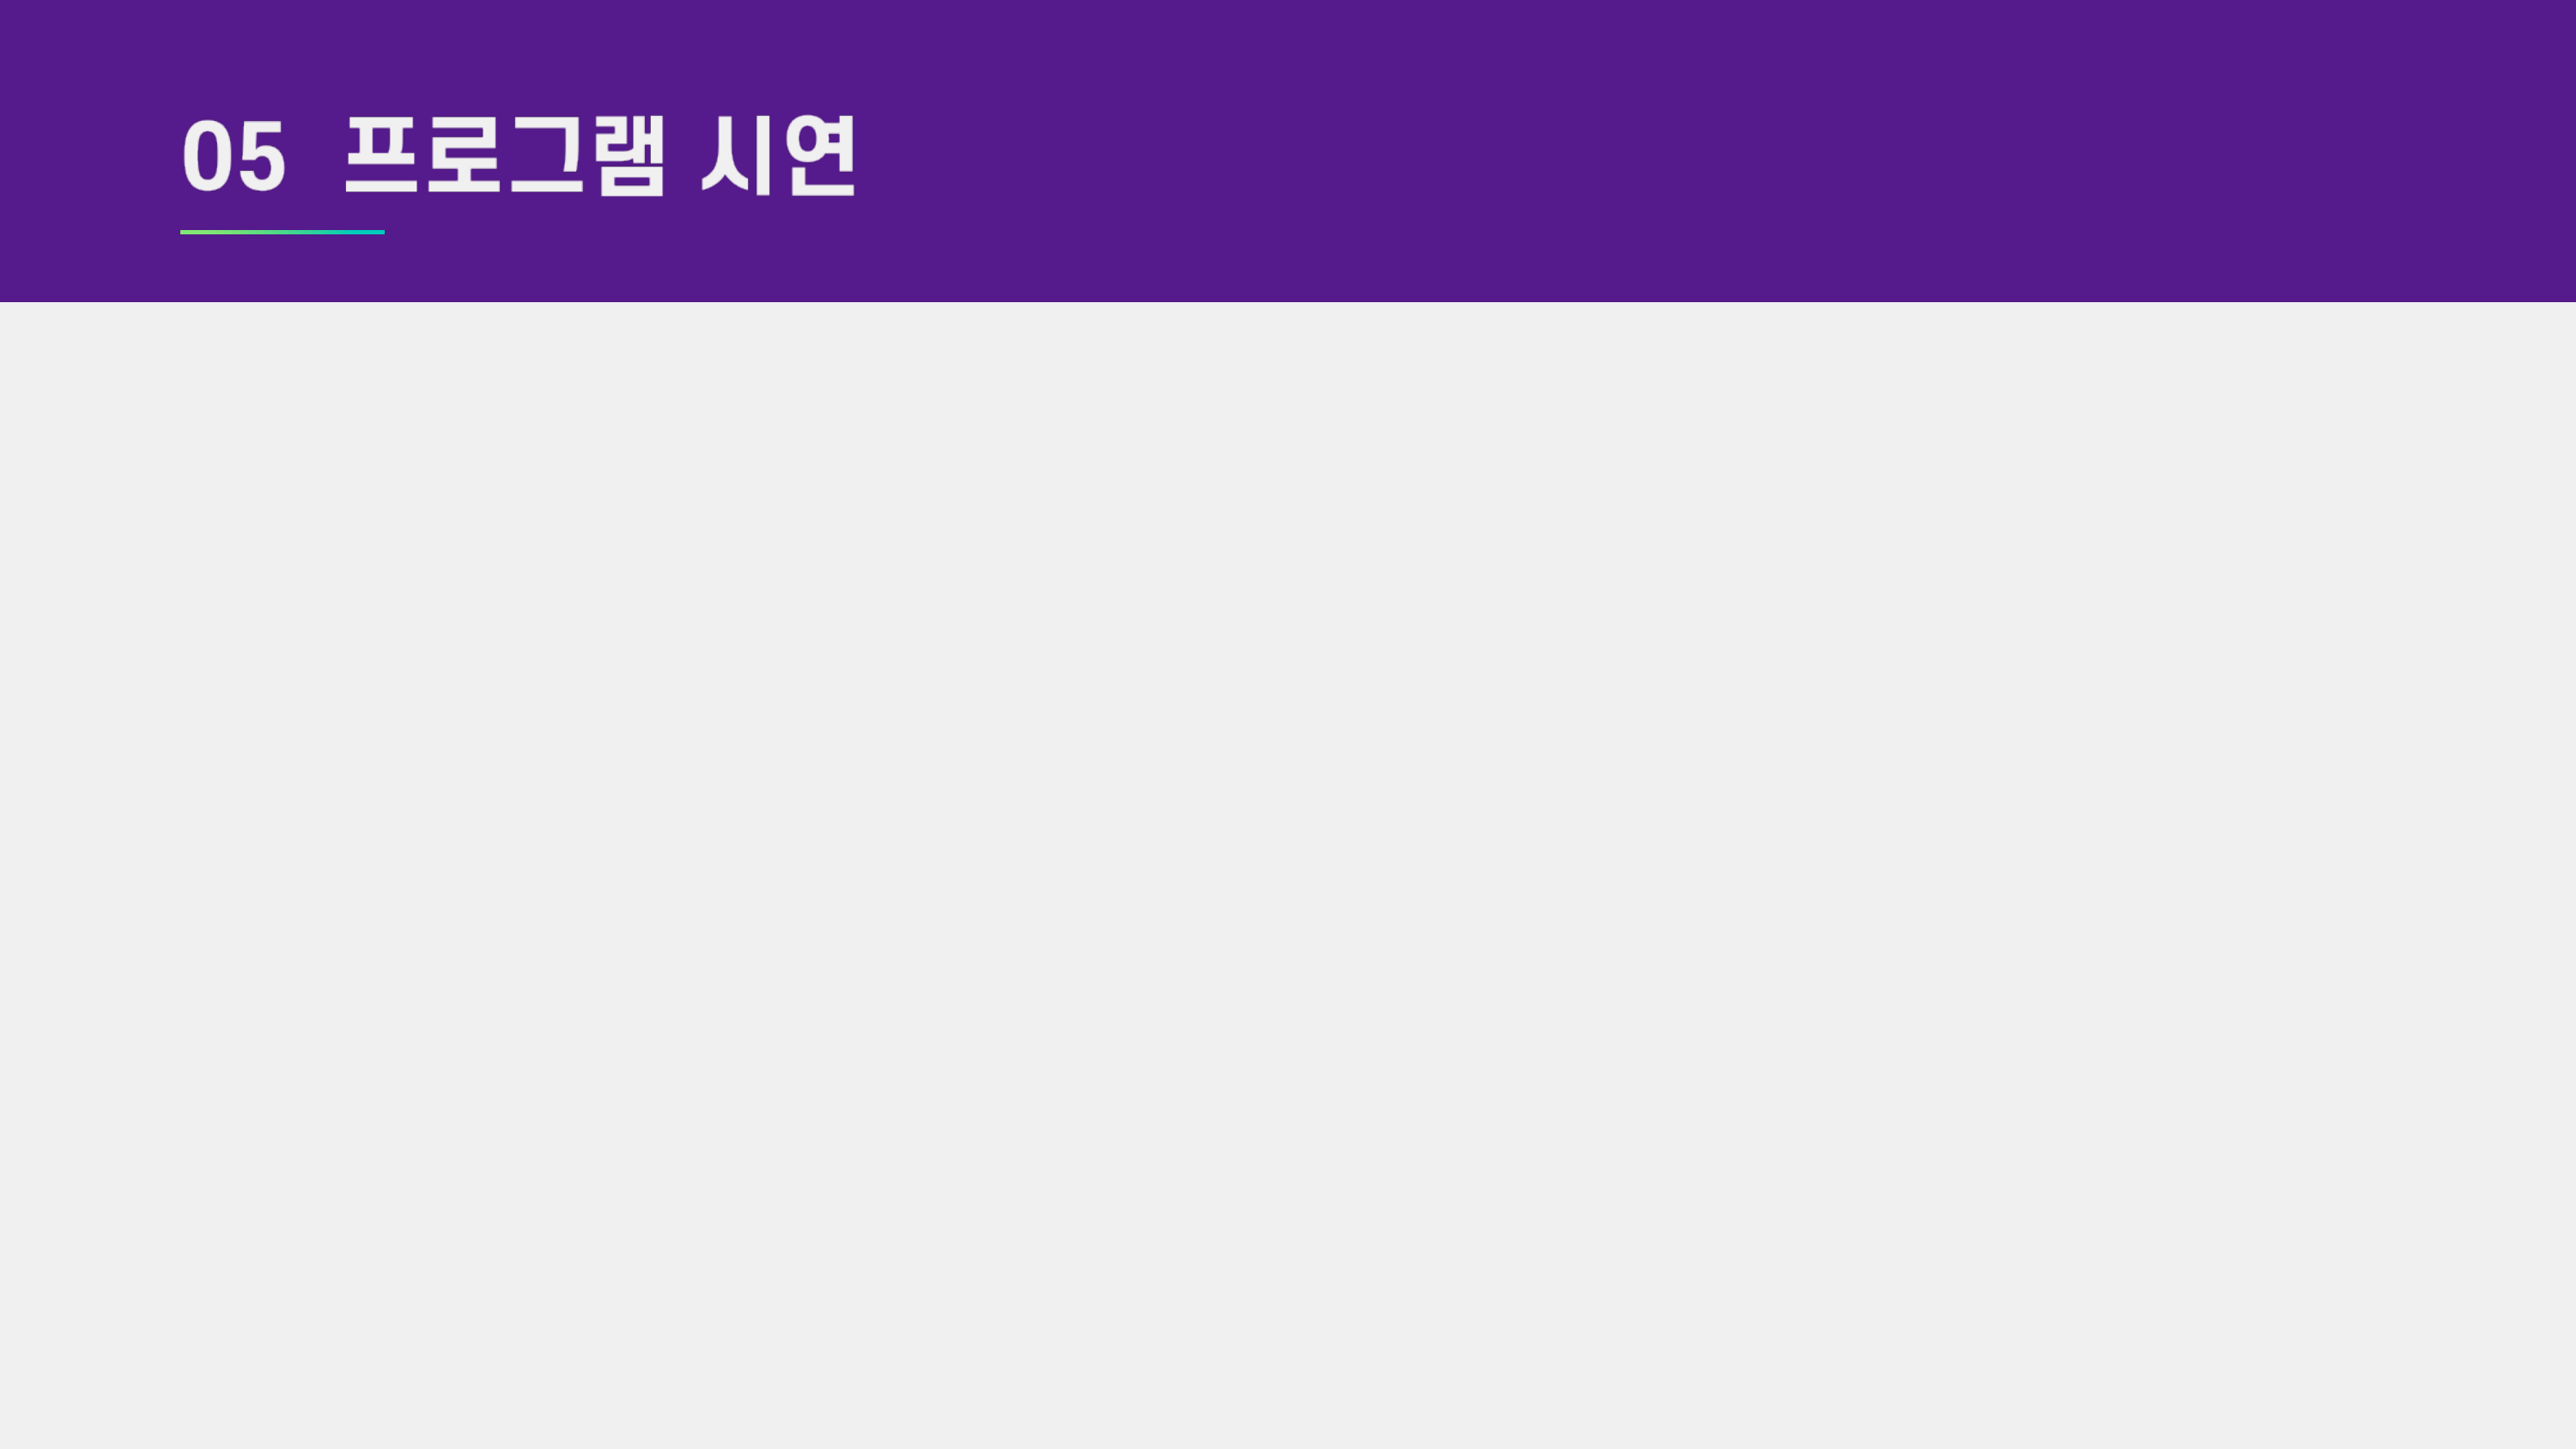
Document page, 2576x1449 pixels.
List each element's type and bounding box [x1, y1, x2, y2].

picture [167, 81, 902, 255]
text_box [0, 0, 2576, 303]
